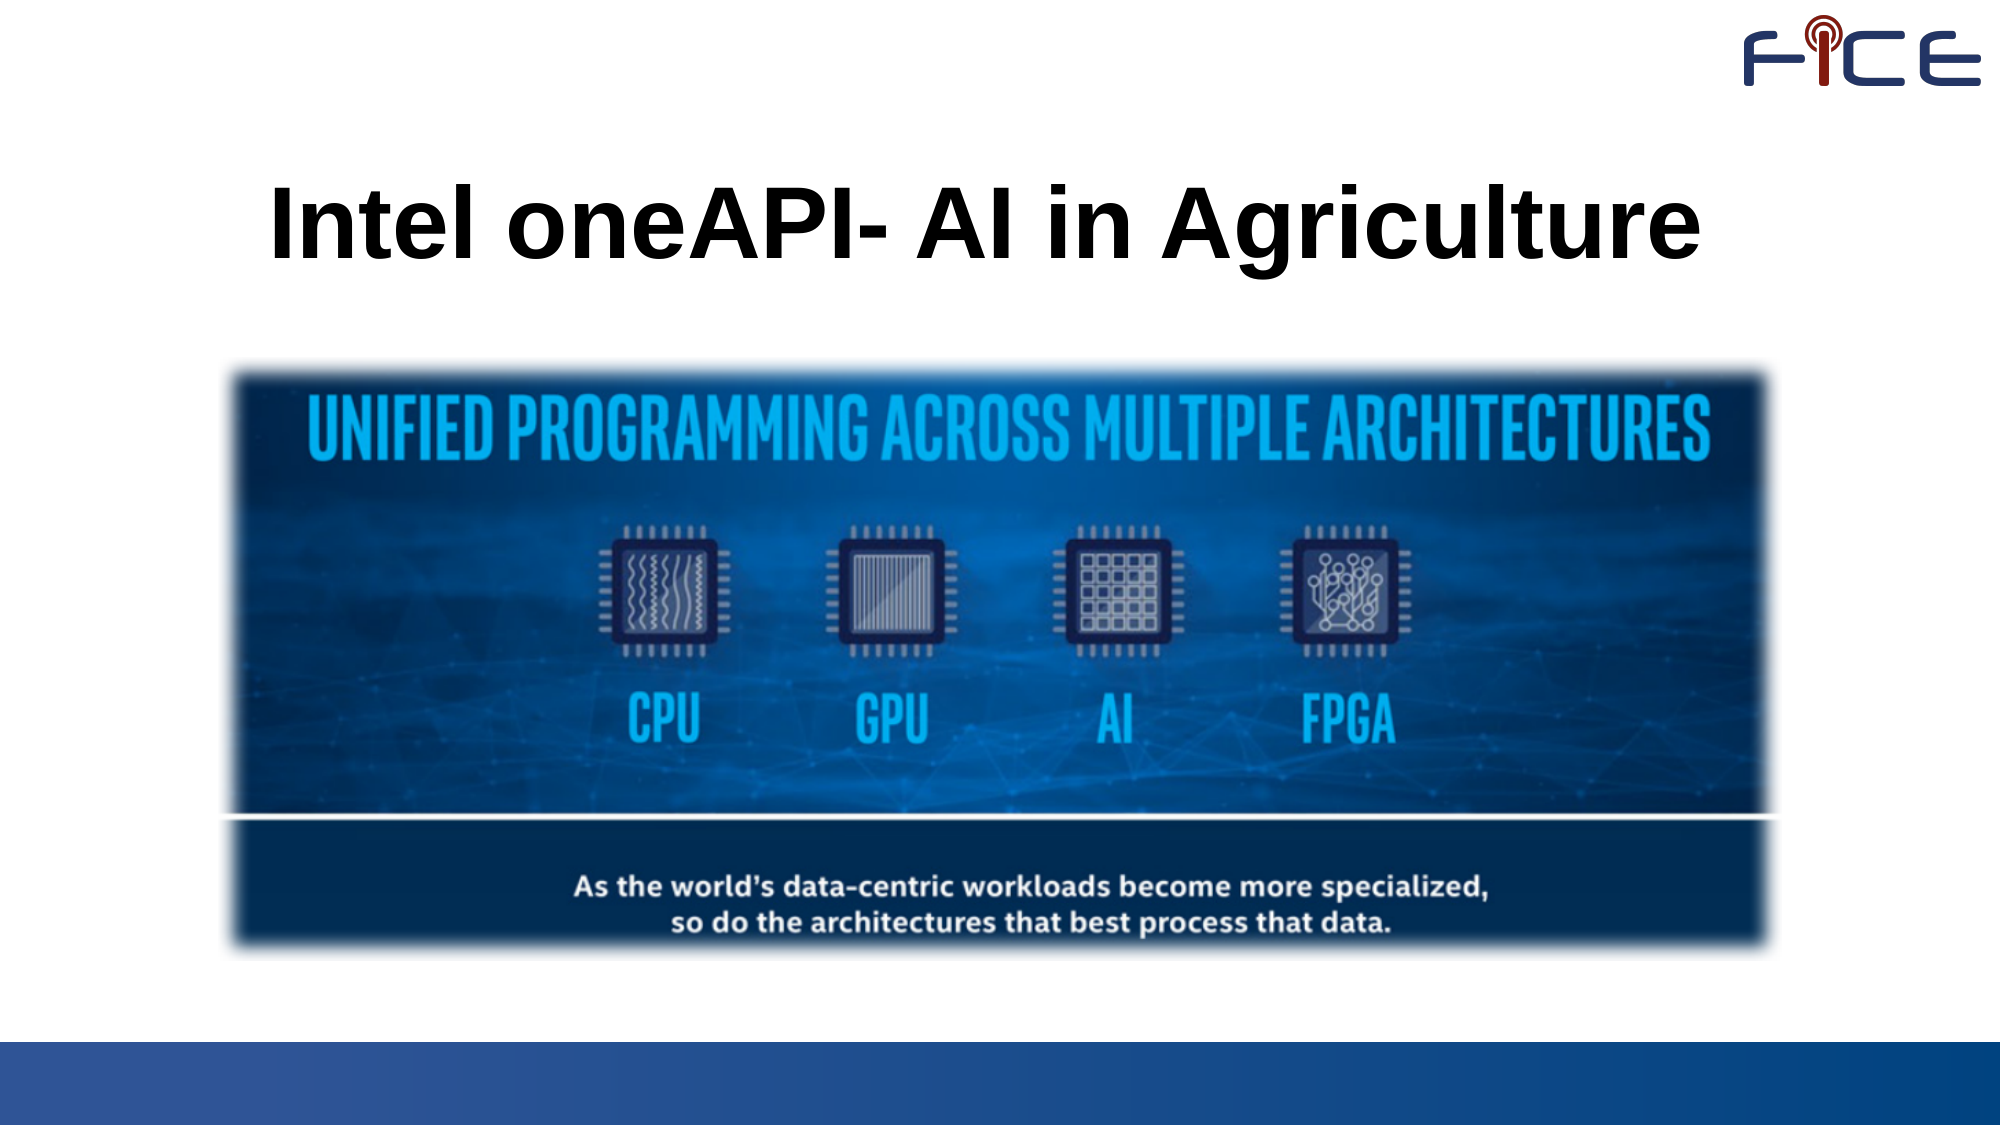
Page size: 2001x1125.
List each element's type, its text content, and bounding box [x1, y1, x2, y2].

picture [1744, 15, 1981, 86]
title Intel oneAPI- AI in Agriculture [218, 45, 1782, 357]
picture [218, 357, 1782, 961]
